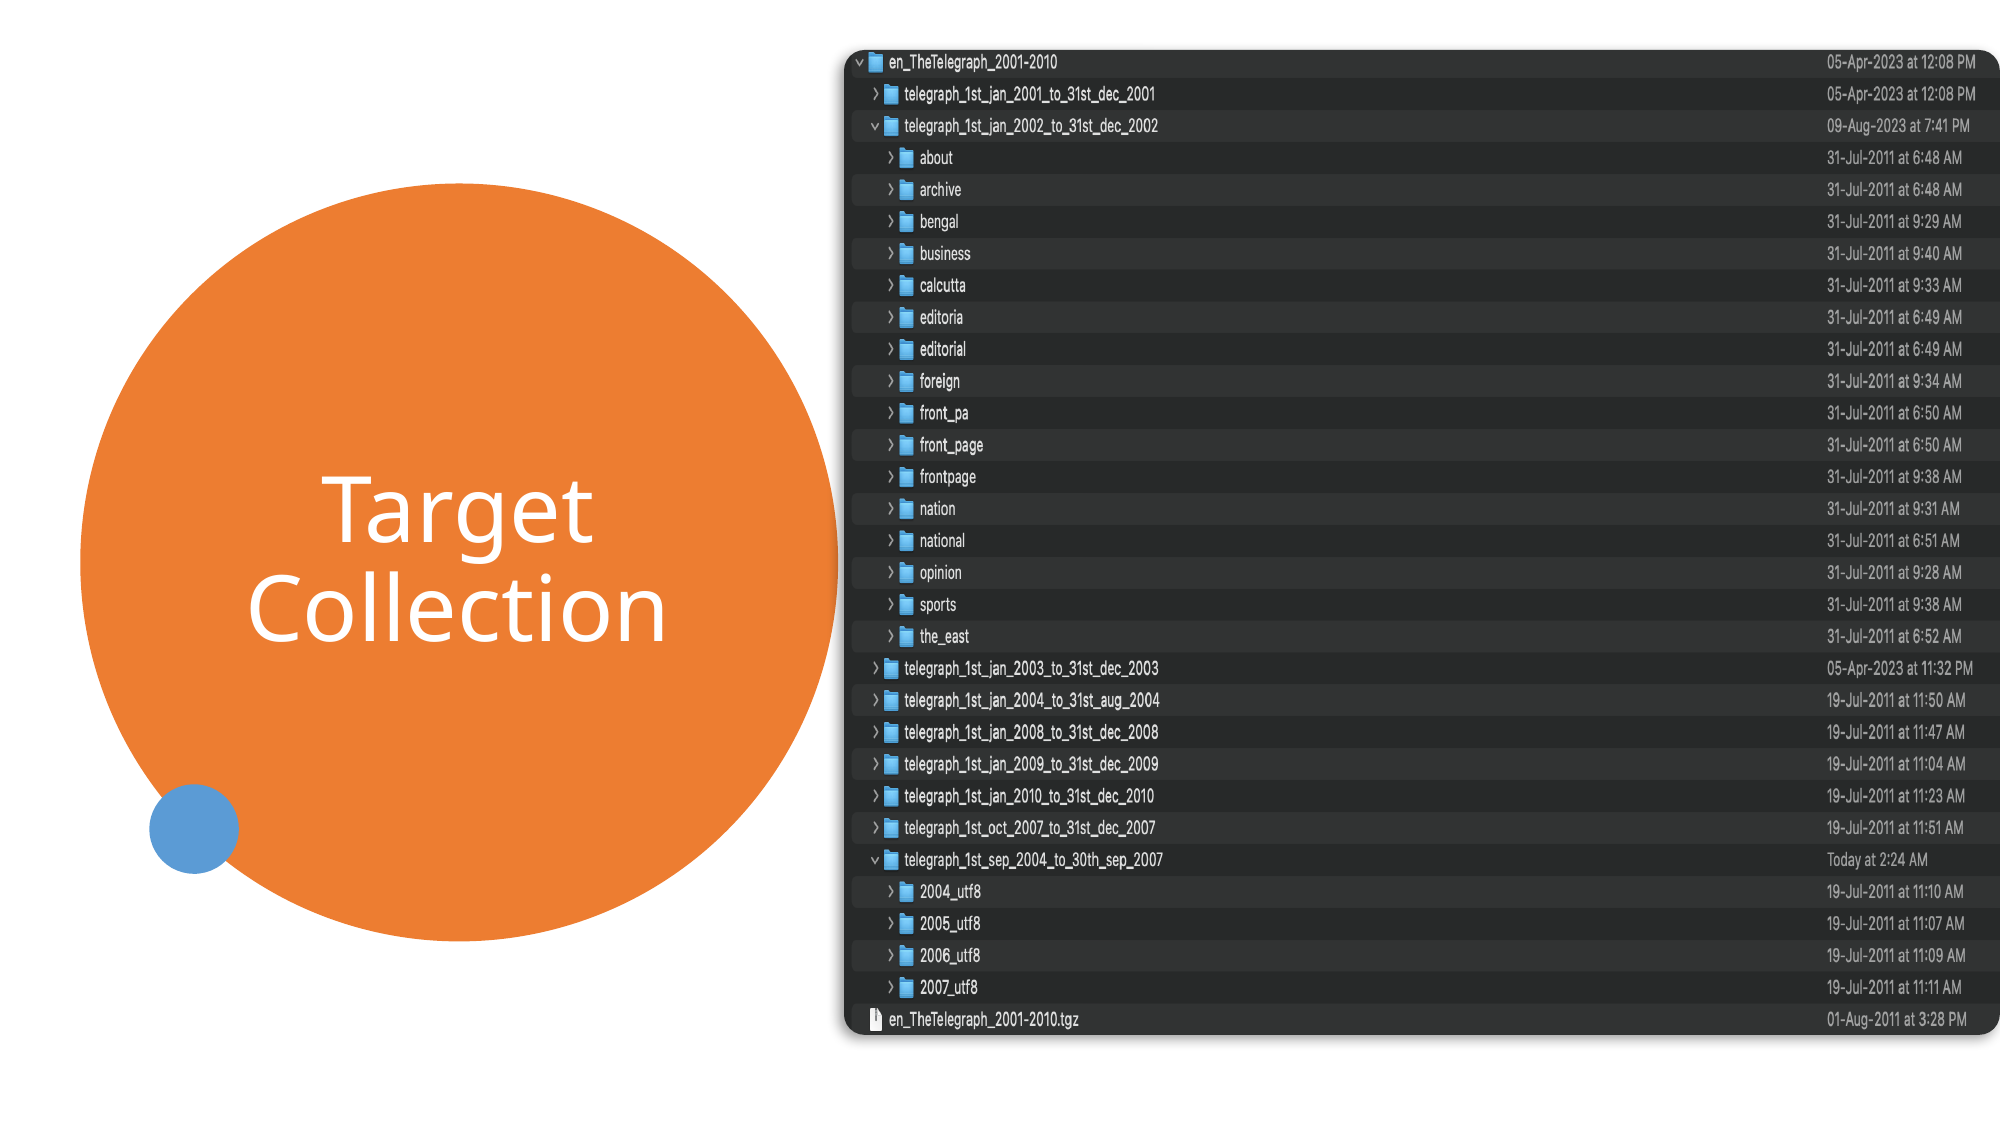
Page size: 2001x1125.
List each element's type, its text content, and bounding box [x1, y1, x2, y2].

picture [843, 49, 2000, 1035]
text_box [277, 896, 642, 943]
text_box [79, 292, 192, 797]
text_box [276, 182, 642, 229]
text_box [724, 289, 830, 835]
text_box [148, 783, 240, 875]
text_box [0, 0, 2000, 1125]
title Target Collection [192, 229, 724, 896]
